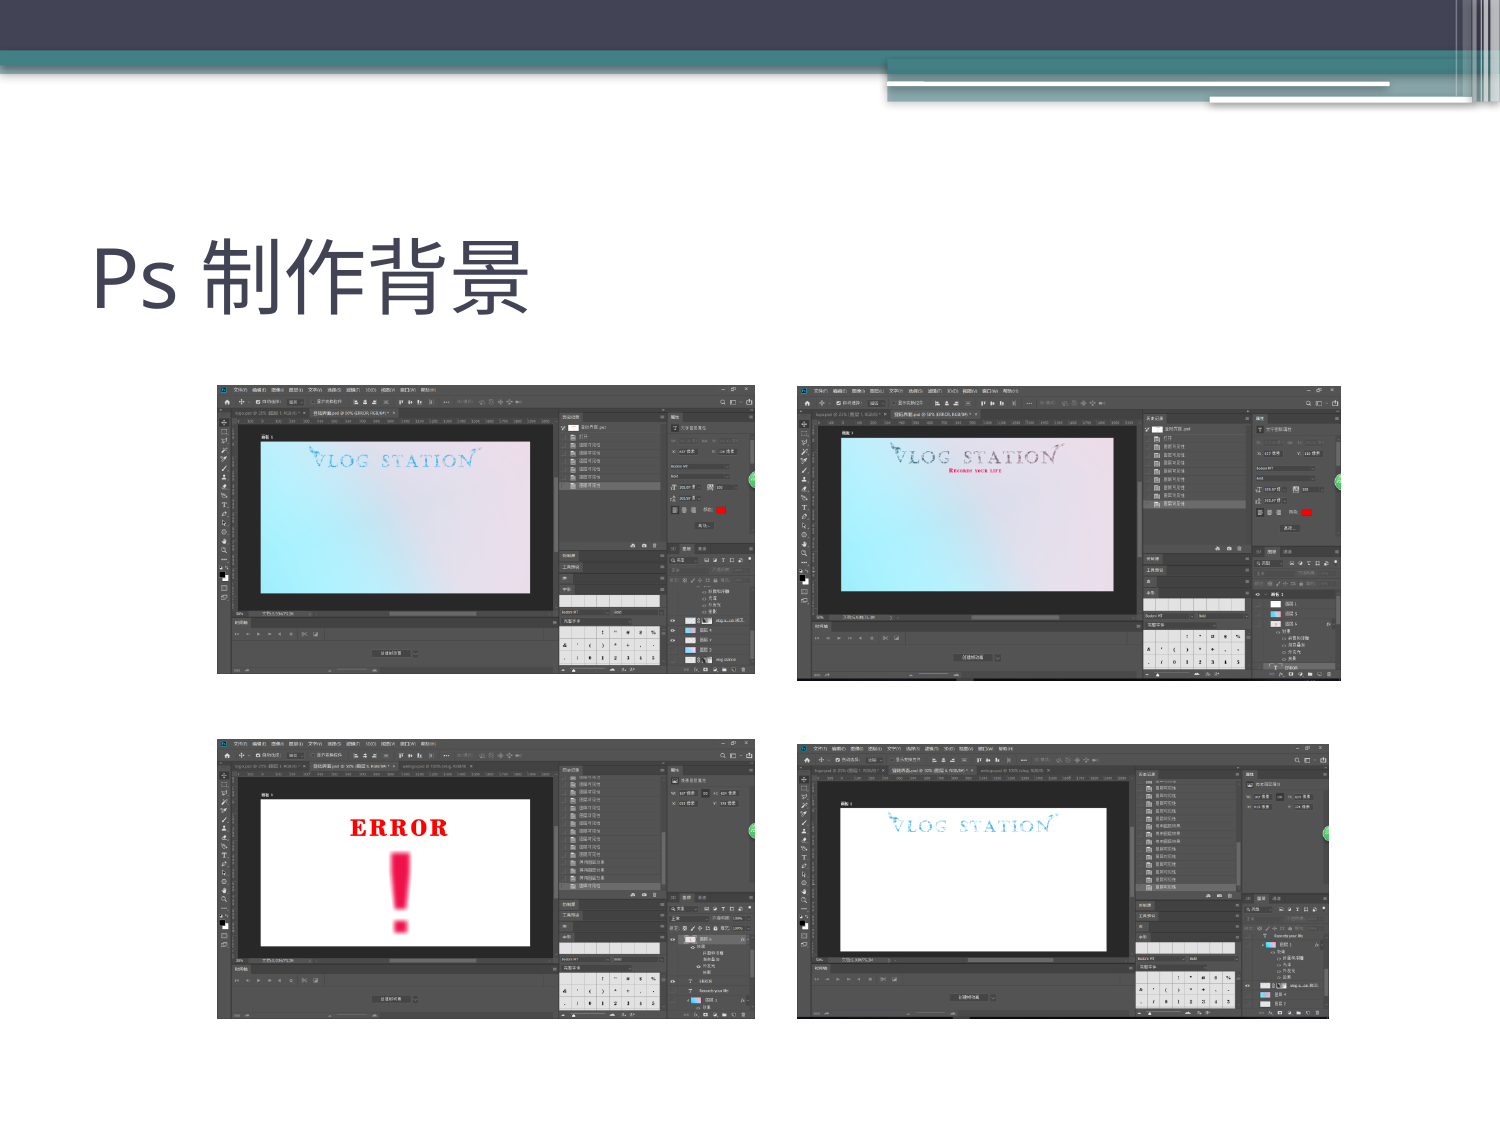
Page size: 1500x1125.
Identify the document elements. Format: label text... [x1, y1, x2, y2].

picture [217, 739, 755, 1019]
picture [796, 744, 1330, 1019]
picture [217, 385, 755, 674]
picture [796, 386, 1341, 681]
title Ps制作背景 [75, 187, 1425, 363]
